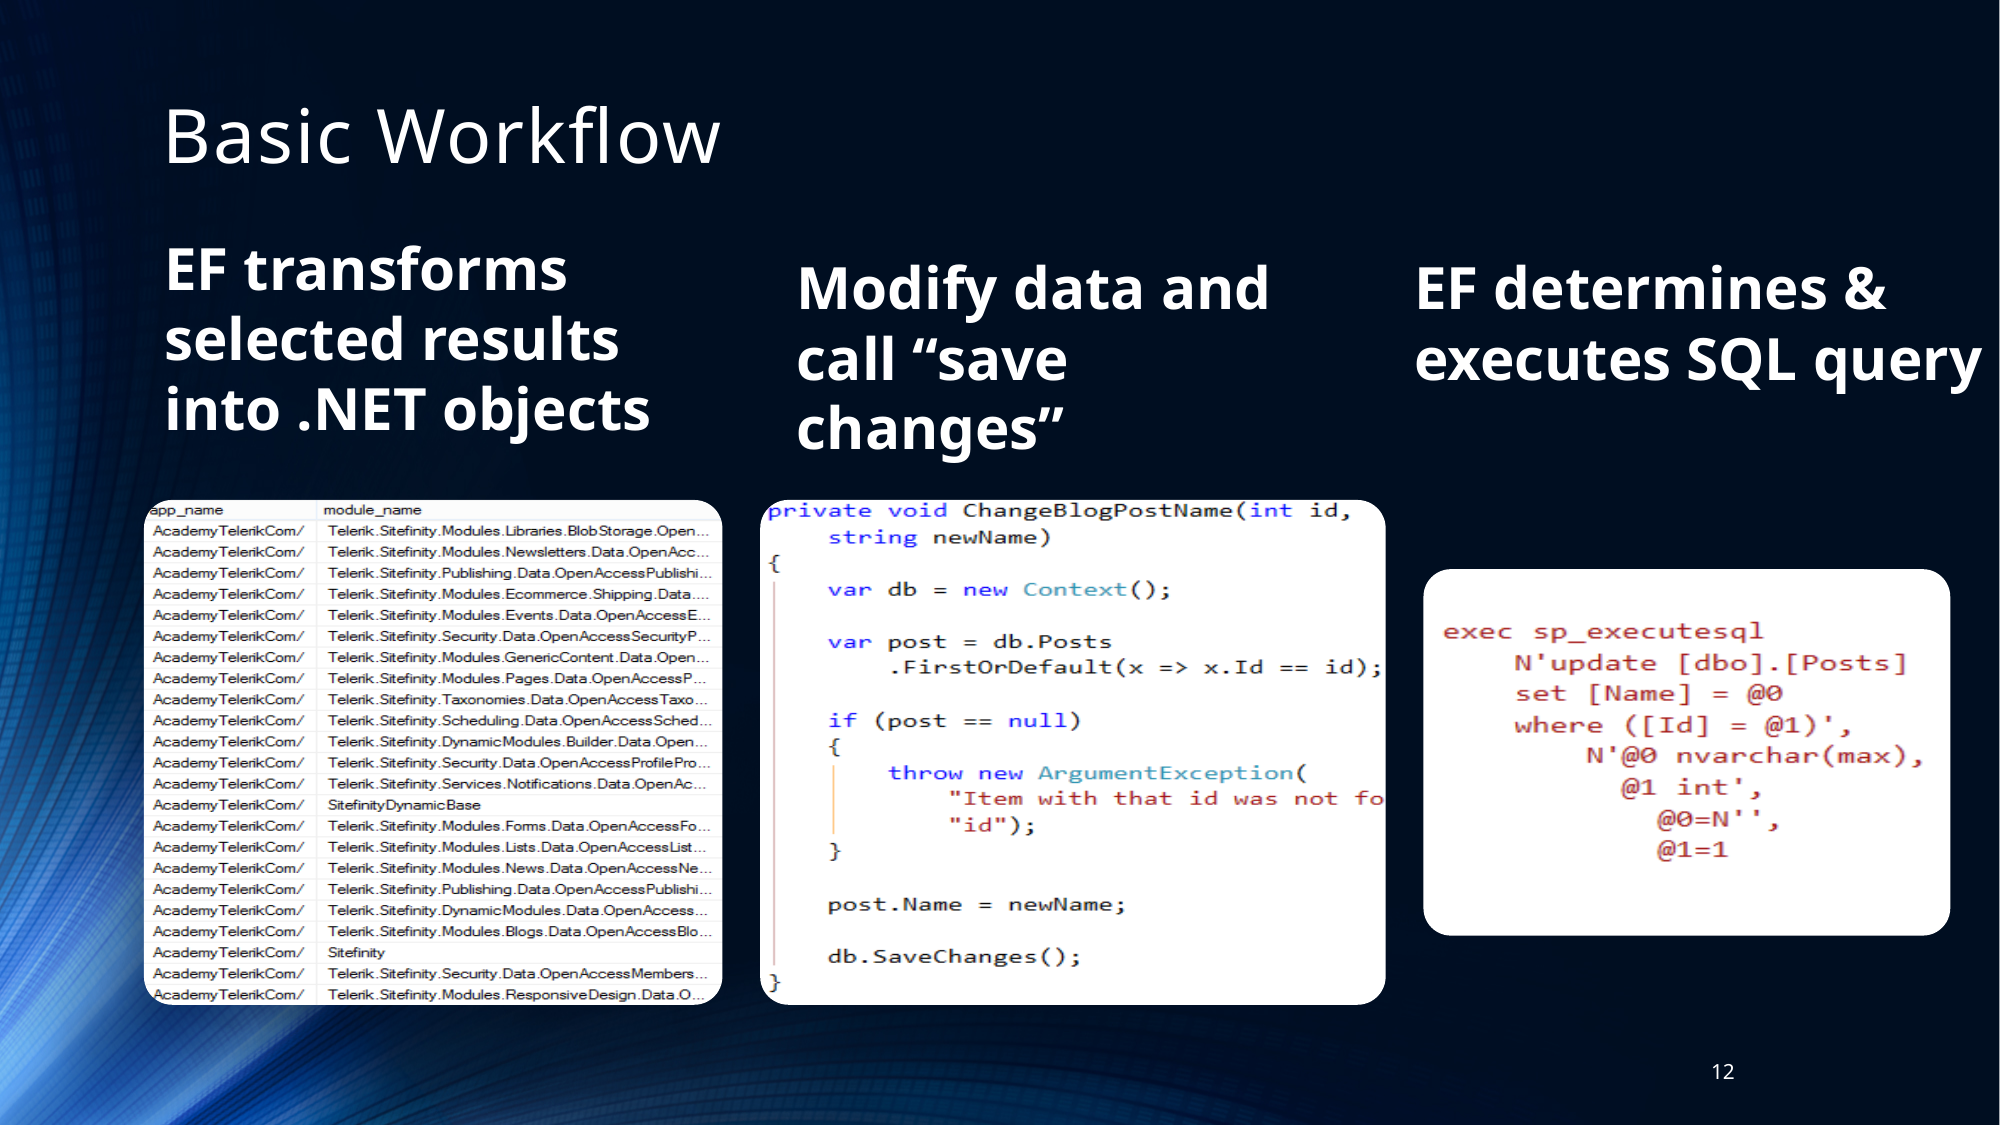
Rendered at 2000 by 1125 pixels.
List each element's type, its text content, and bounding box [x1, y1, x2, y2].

picture [0, 0, 2000, 1125]
title Basic Workflow [147, 50, 1698, 188]
text_box EF determines & executes SQL query [1399, 244, 2000, 570]
text_box Modify data and call “save changes” [782, 244, 1349, 499]
list EF transforms selected results into .NET objects [149, 224, 693, 499]
slide_number 12 [1612, 1050, 1750, 1096]
